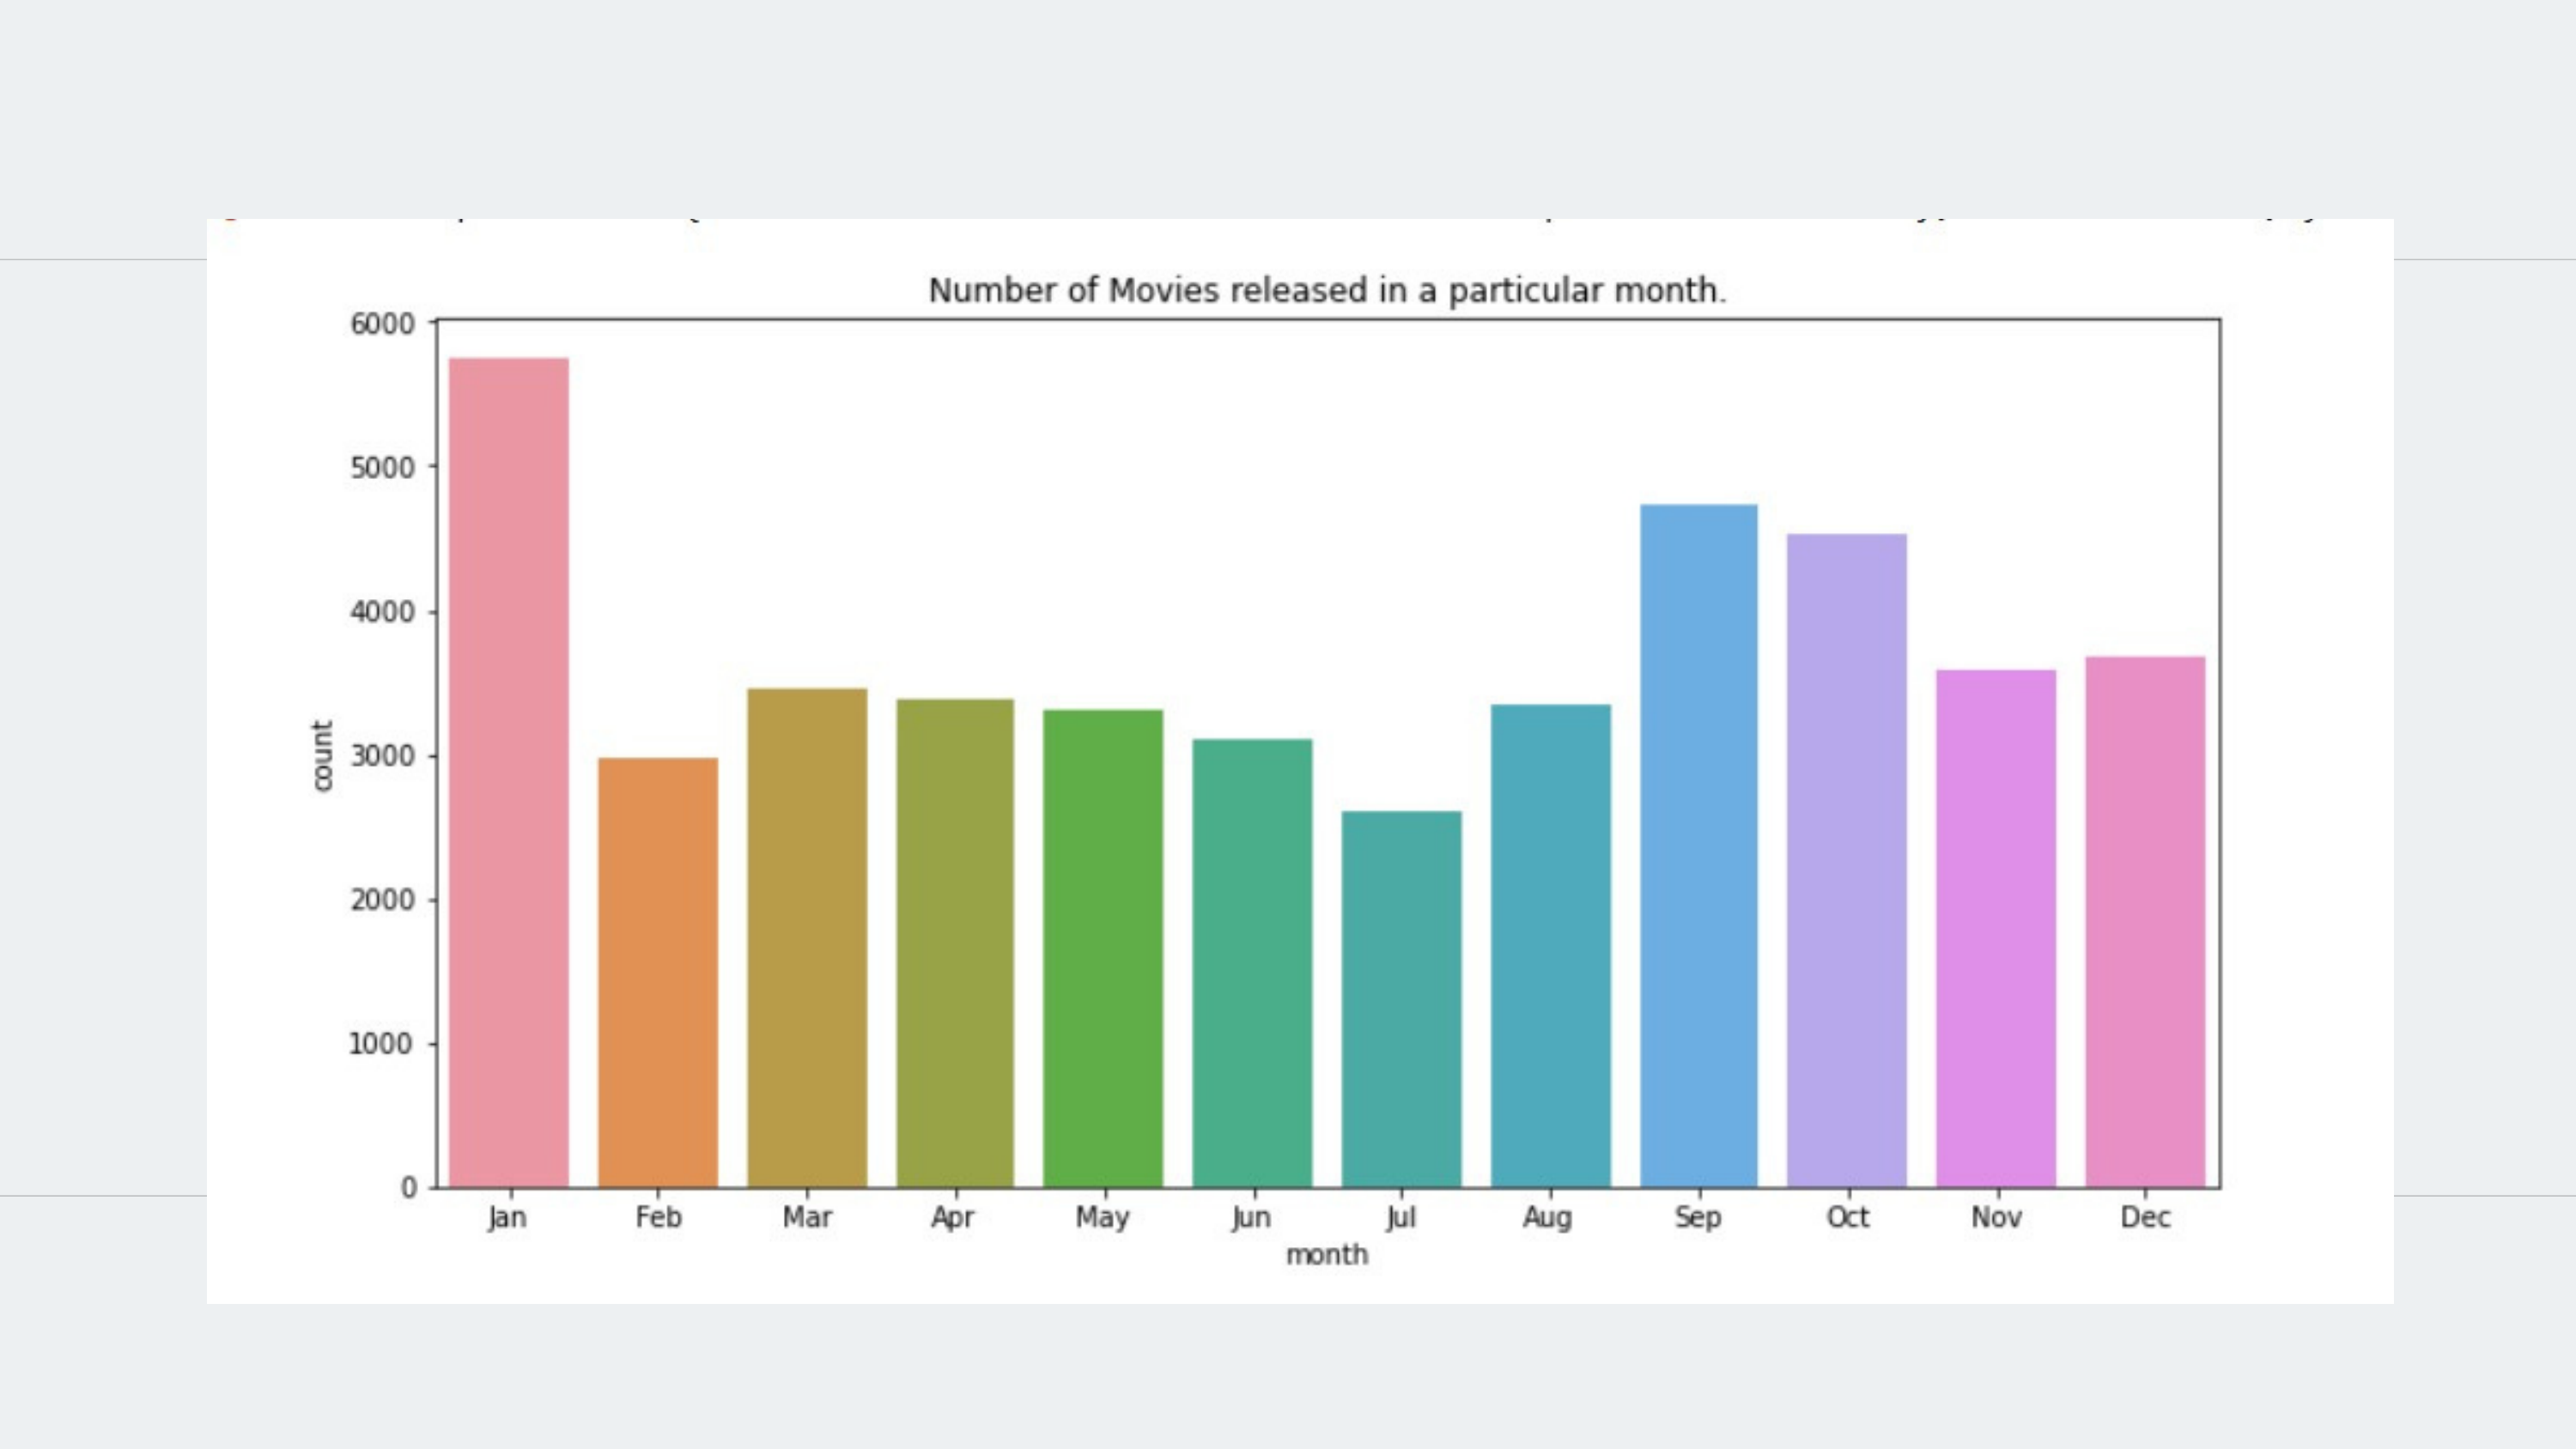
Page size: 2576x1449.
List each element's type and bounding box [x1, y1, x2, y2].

picture [207, 218, 2395, 1304]
